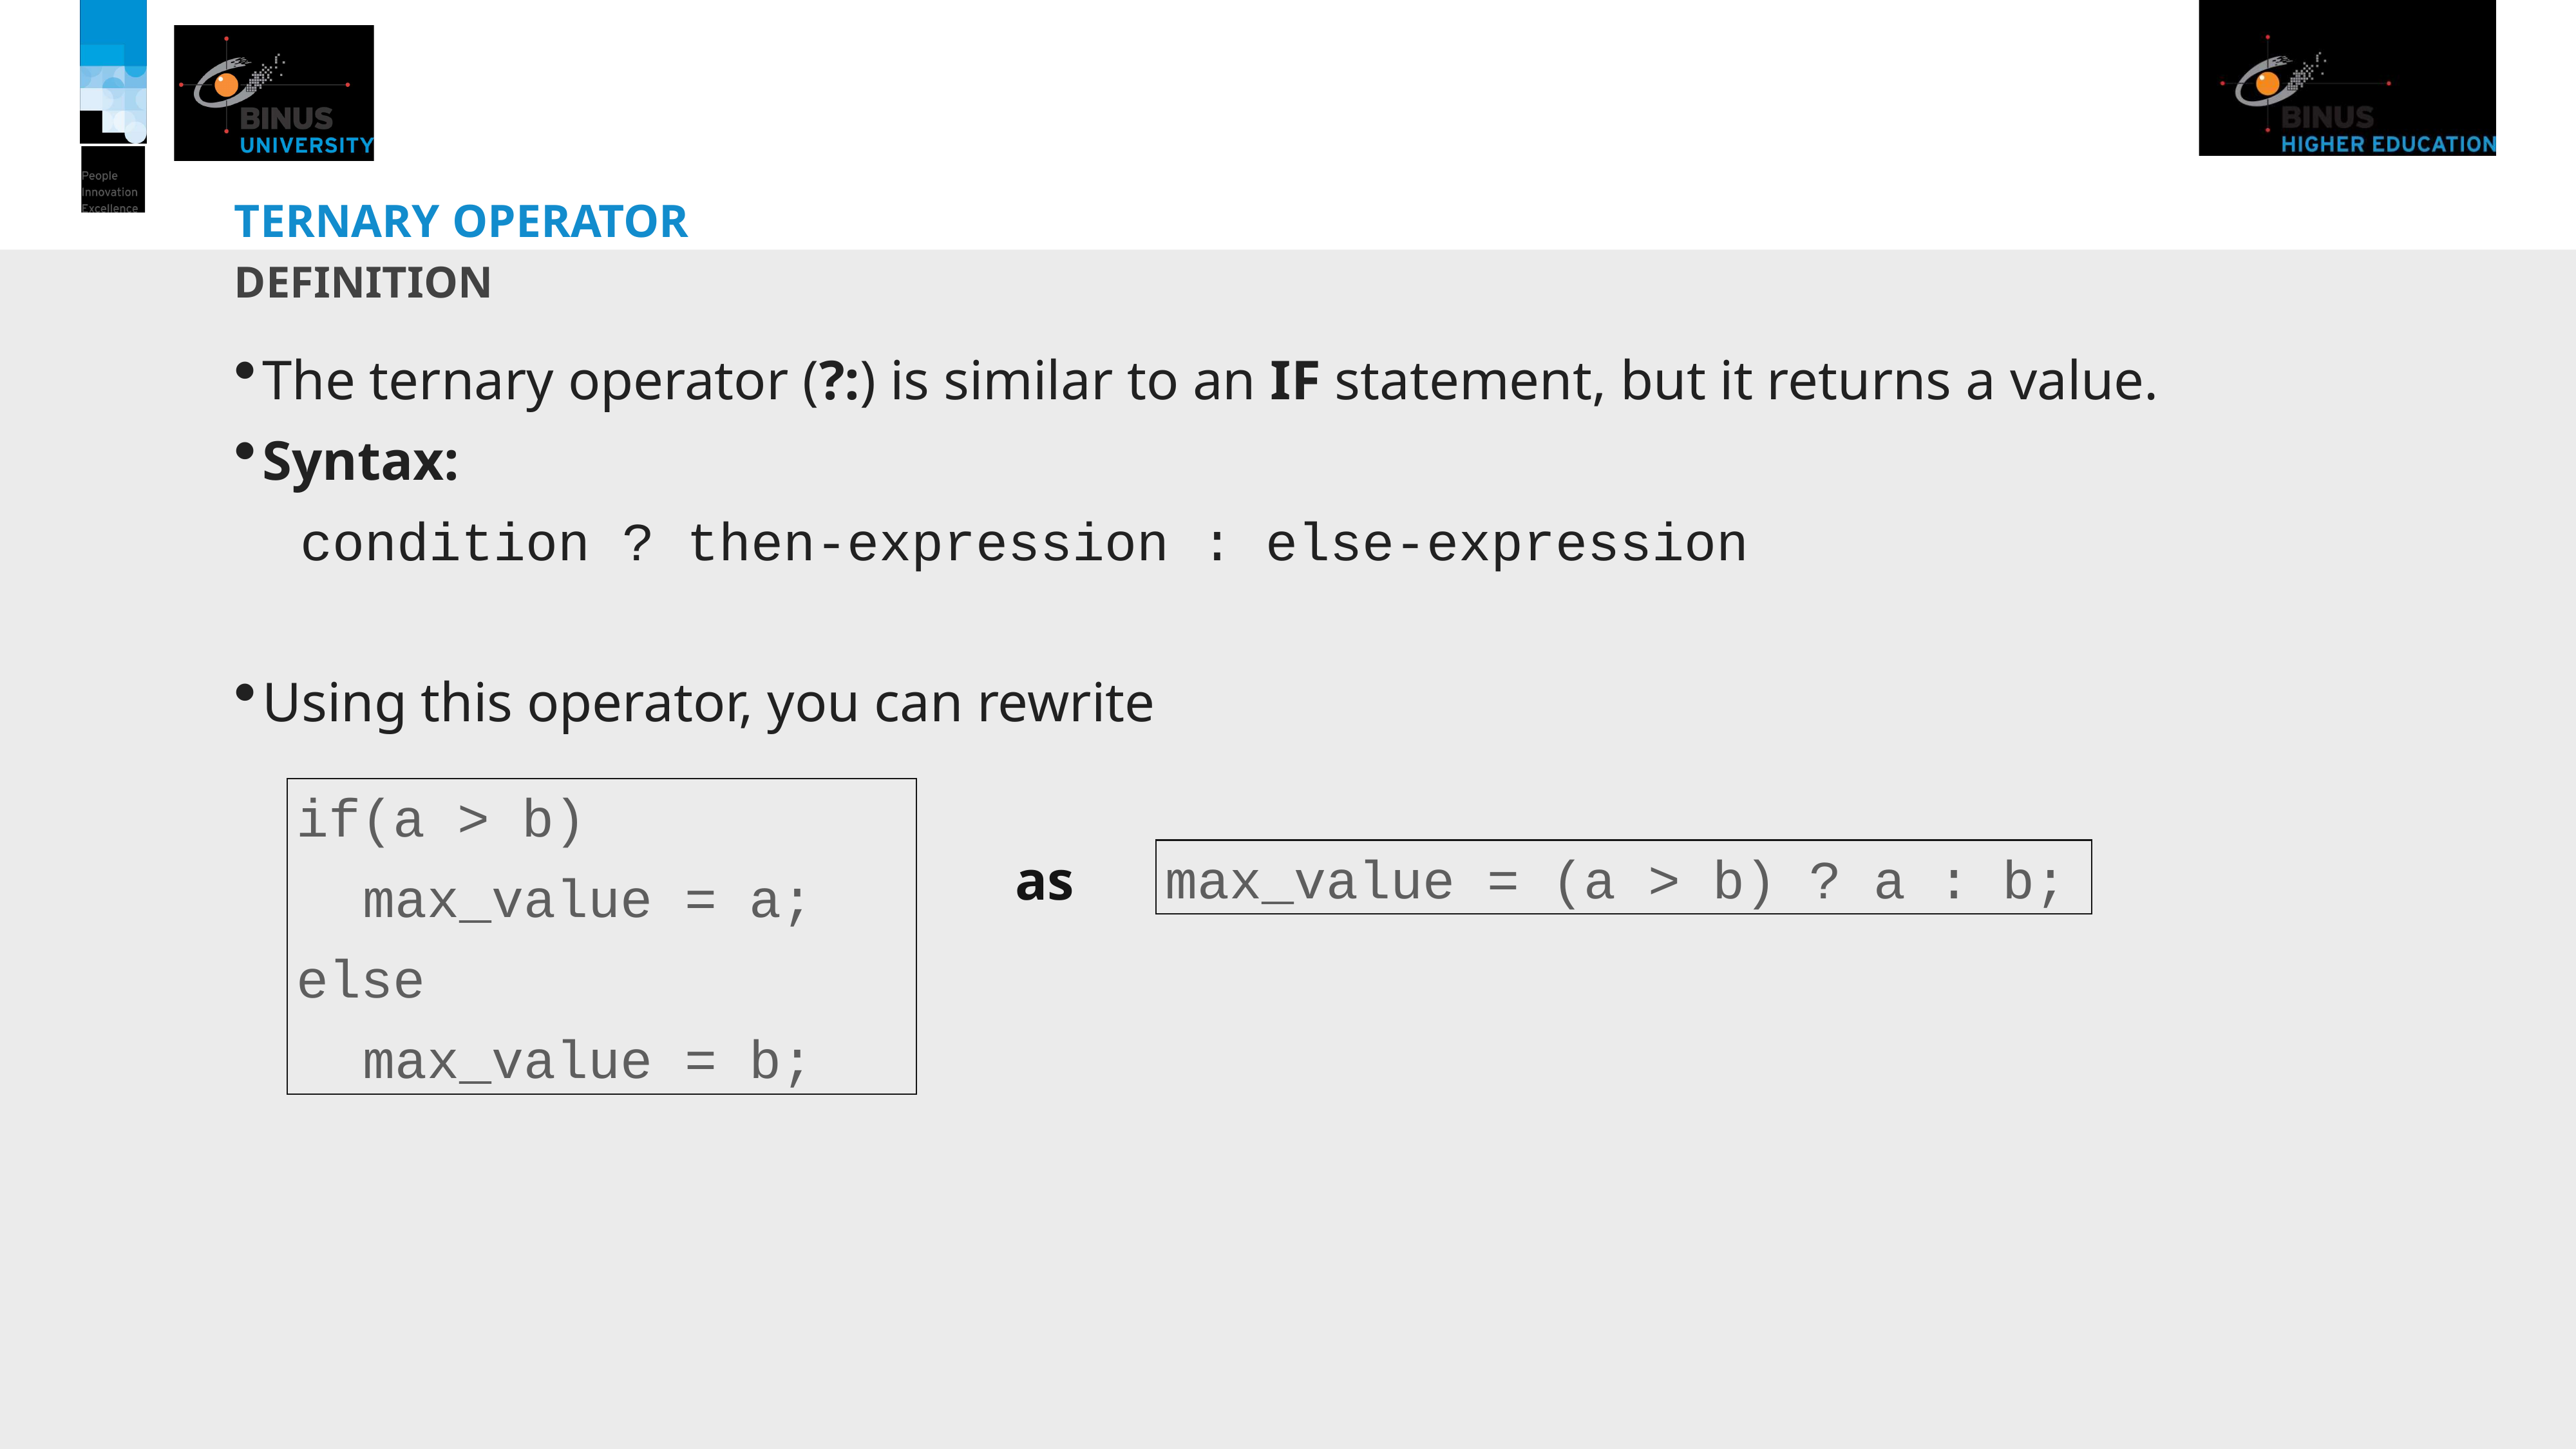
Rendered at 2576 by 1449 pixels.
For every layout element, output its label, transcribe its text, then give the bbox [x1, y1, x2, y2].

text_box The ternary operator (?:) is similar to an IF statement, but it returns a value. Syntax: condition ? then-expression : else-expression Using this operator, you can rewrite [229, 340, 2289, 1390]
picture [81, 146, 146, 213]
text_box if(a > b) max_value = a; else max_value = b; [287, 779, 917, 1094]
text_box max_value = (a > b) ? a : b; [1156, 840, 2092, 914]
picture [174, 25, 374, 161]
picture [2199, 0, 2496, 156]
text_box as [974, 841, 1115, 916]
list Definition [228, 255, 1262, 341]
title Ternary Operator [228, 197, 1784, 252]
picture [80, 45, 147, 144]
